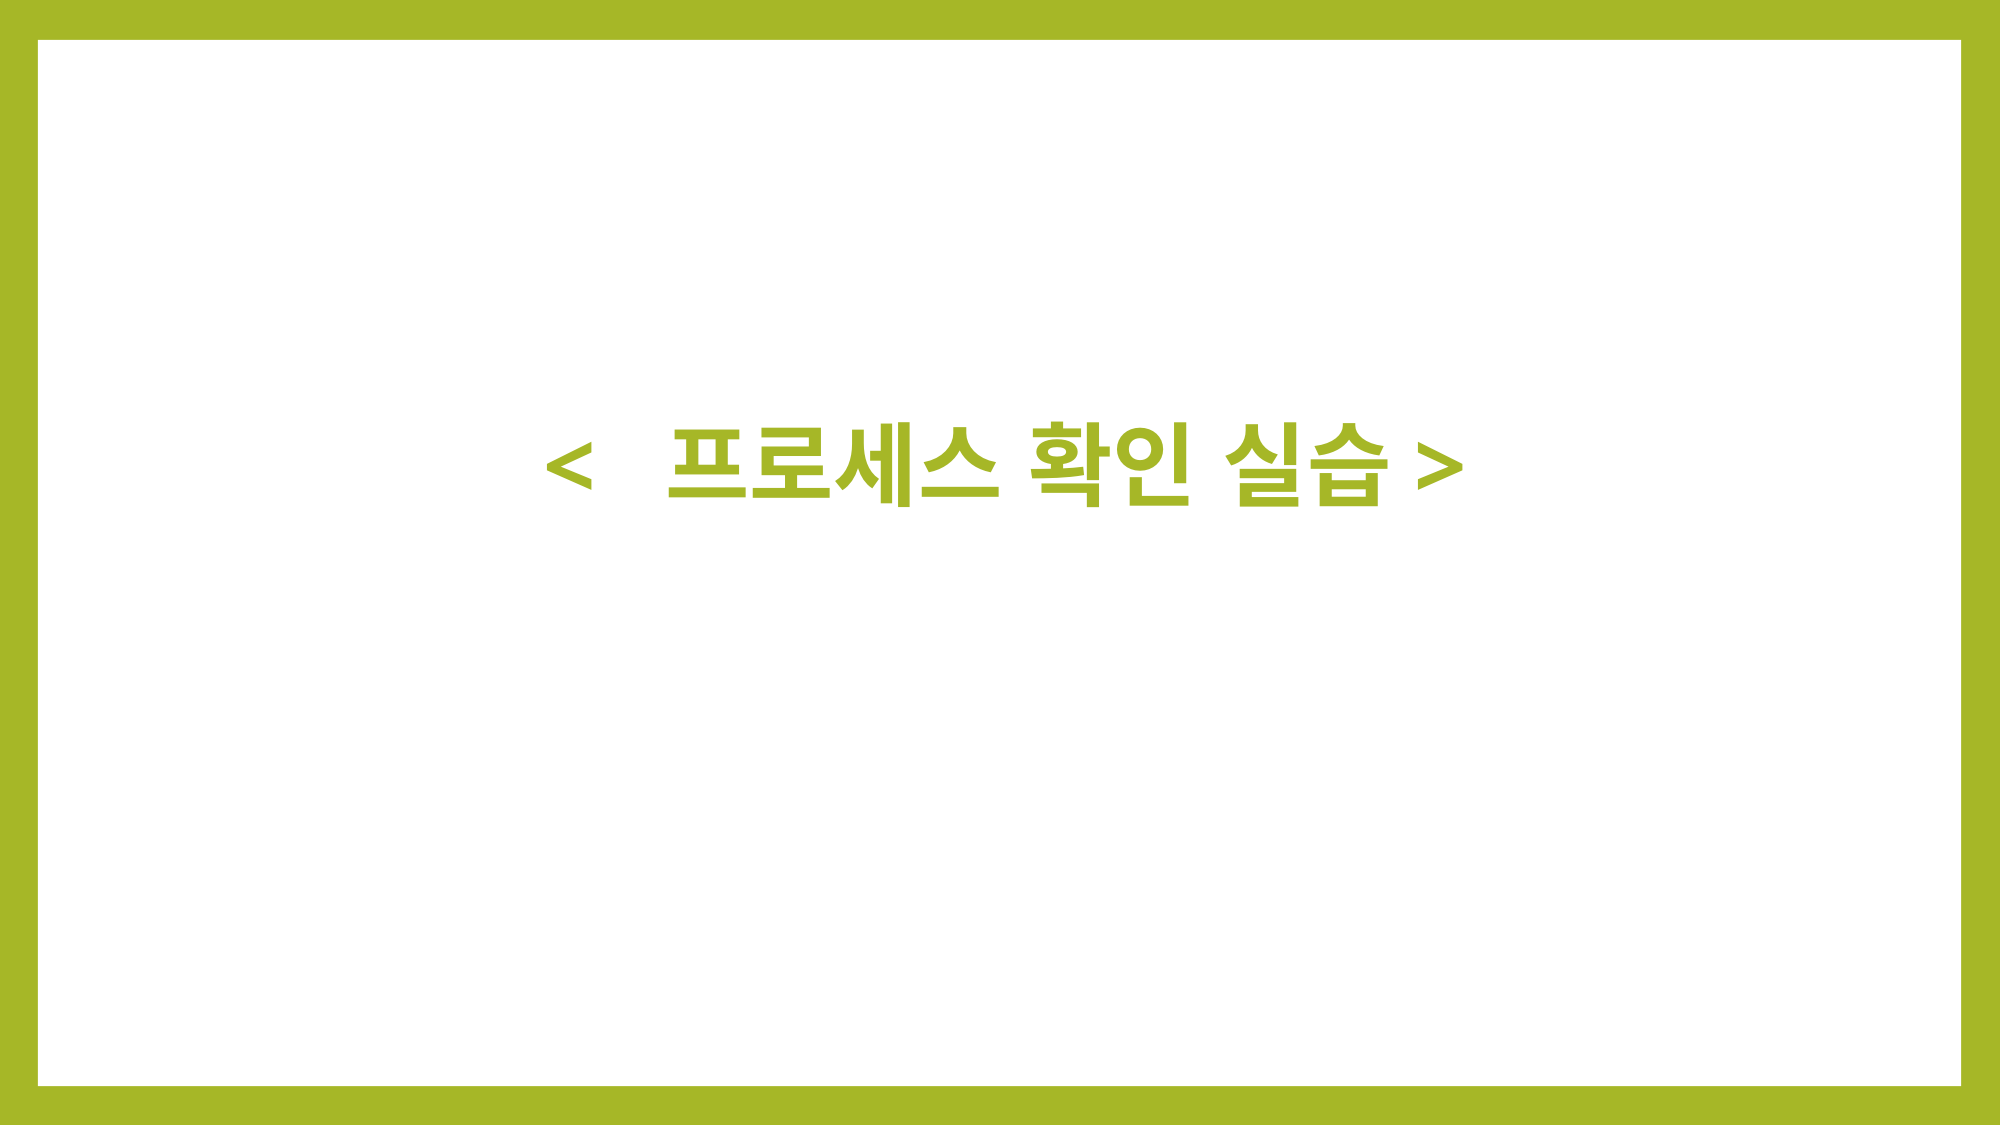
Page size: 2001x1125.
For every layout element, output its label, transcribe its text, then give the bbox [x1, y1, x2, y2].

text_box < 프로세스 확인 실습> [195, 412, 1816, 636]
